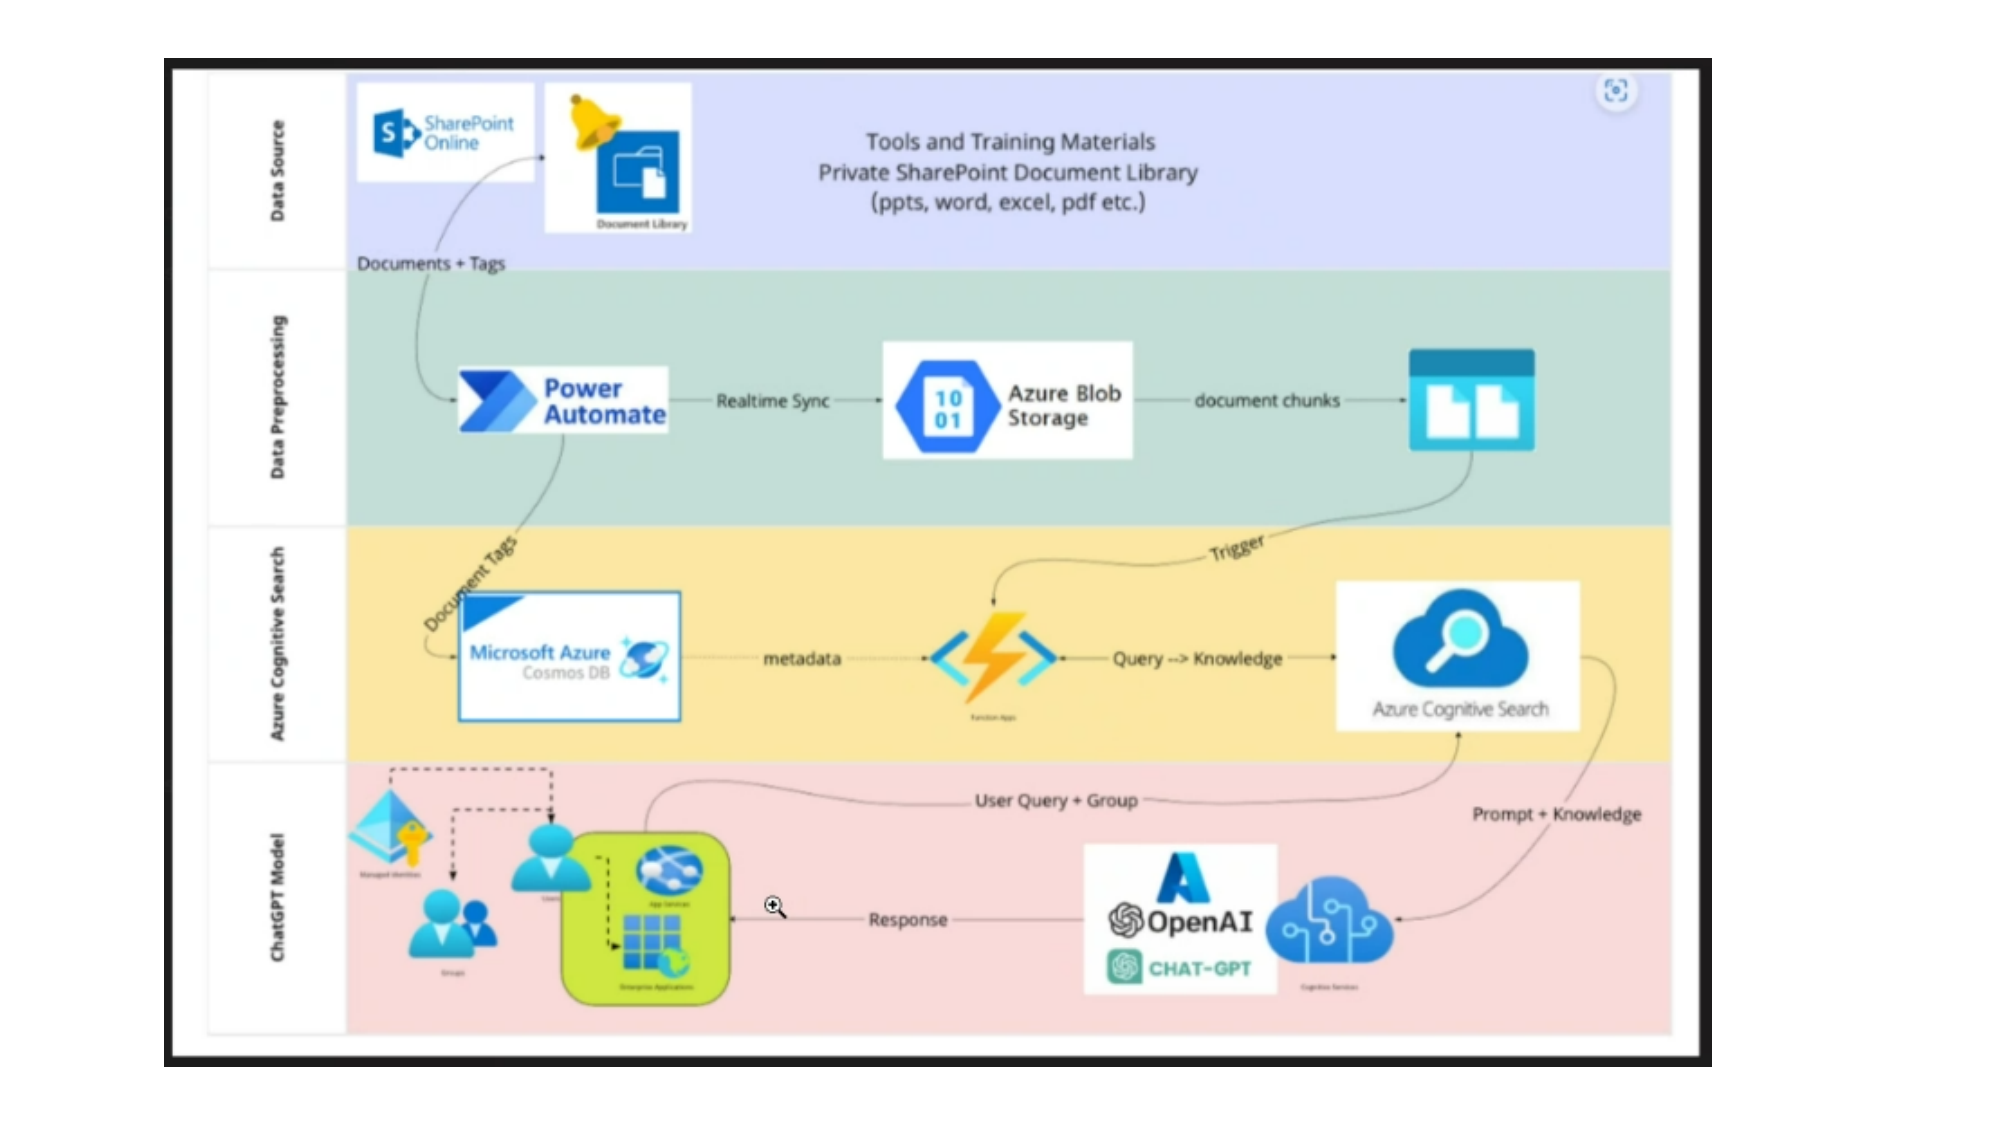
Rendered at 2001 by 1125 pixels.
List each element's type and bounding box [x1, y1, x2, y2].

picture [164, 58, 1712, 1067]
